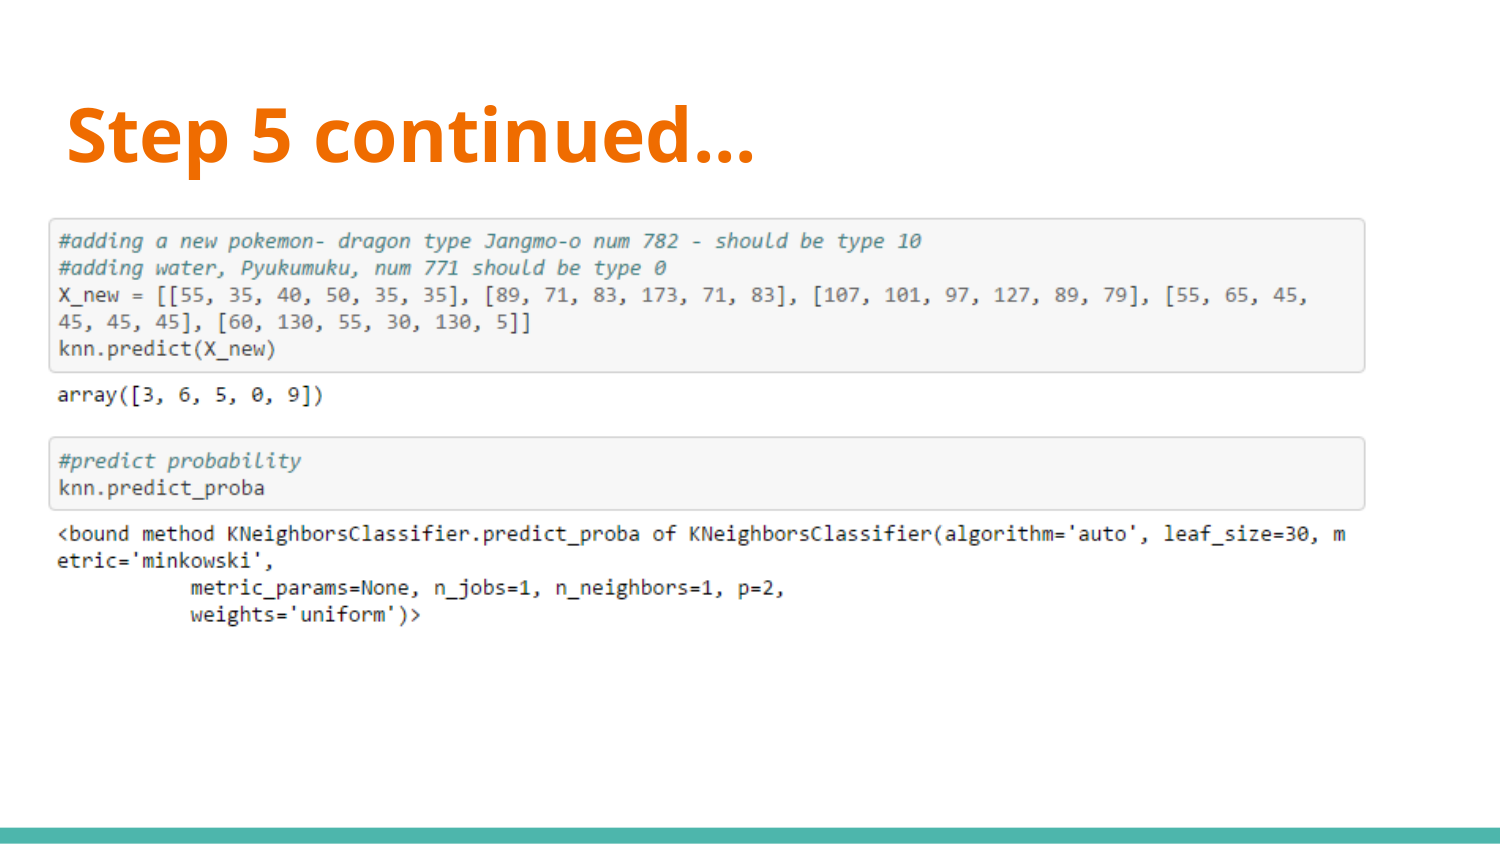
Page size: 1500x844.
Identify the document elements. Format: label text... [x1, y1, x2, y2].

picture [44, 204, 1369, 644]
title Step 5 continued... [51, 72, 1449, 189]
